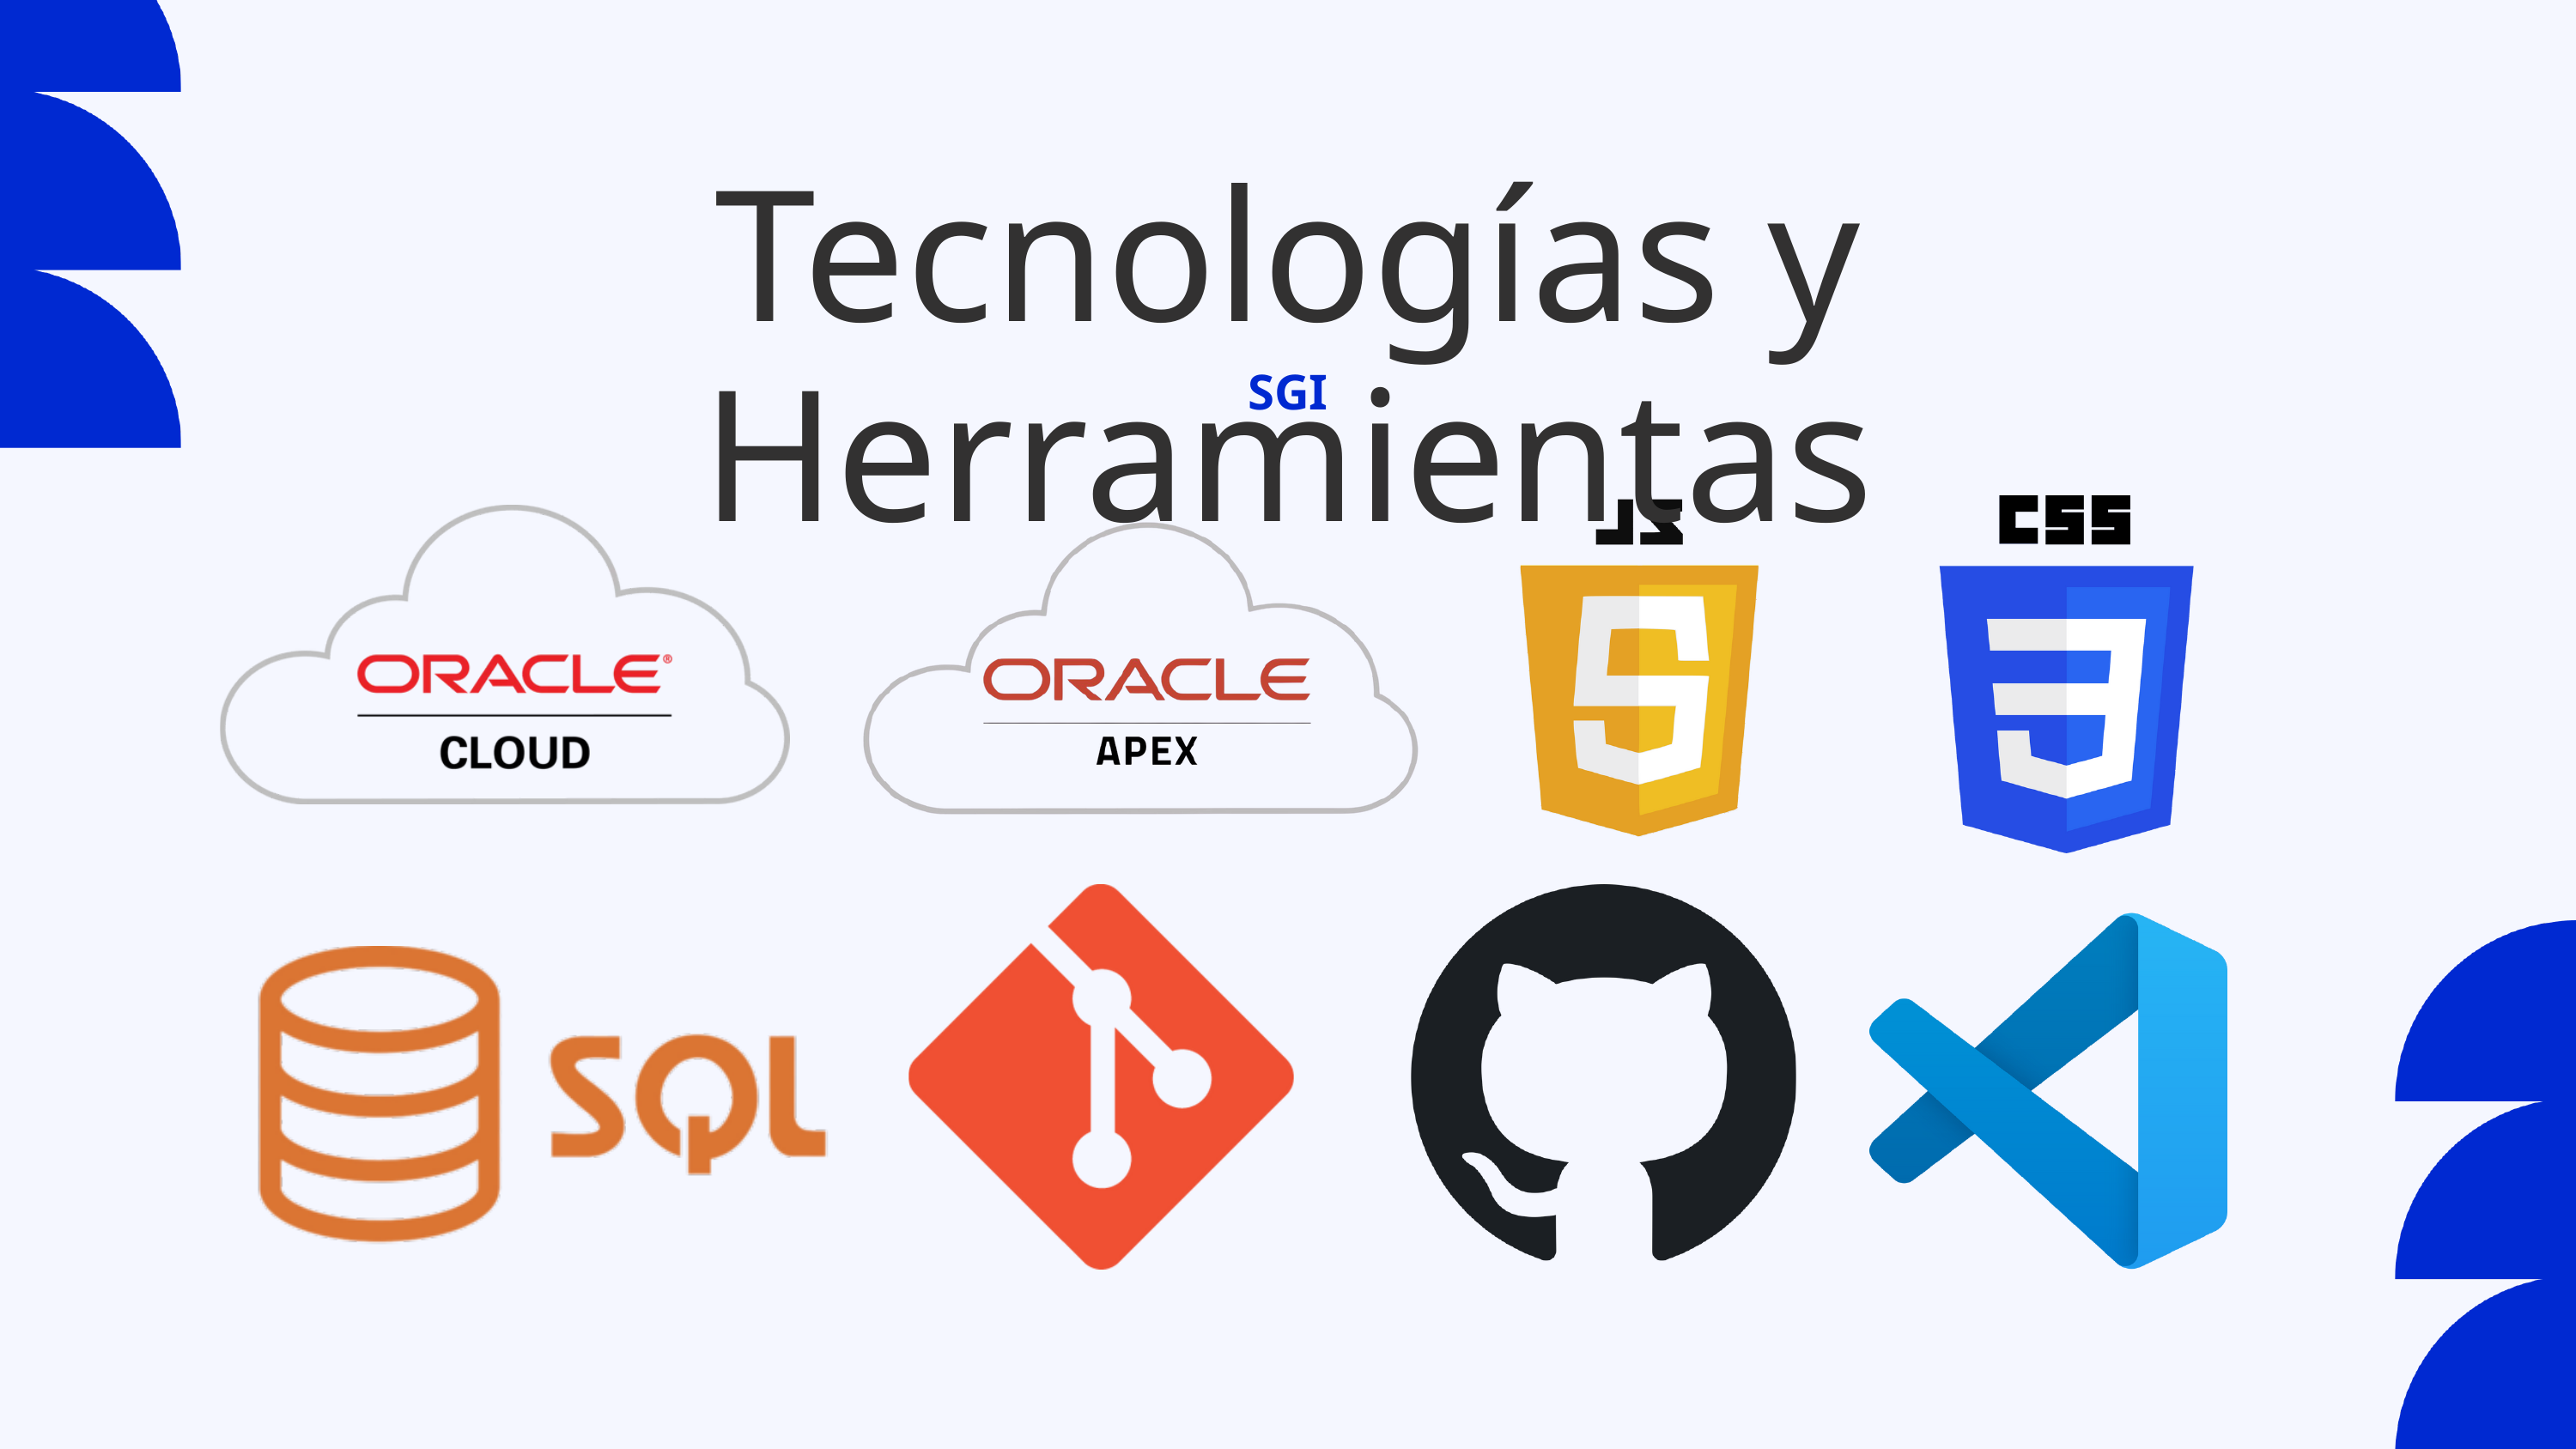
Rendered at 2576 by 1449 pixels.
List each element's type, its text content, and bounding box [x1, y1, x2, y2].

text_box [220, 946, 867, 1248]
text_box [0, 0, 181, 448]
text_box [1748, 559, 2380, 853]
text_box [747, 559, 1534, 973]
text_box [2395, 920, 2576, 1449]
text_box [908, 884, 1294, 1270]
text_box Tecnologías y Herramientas [196, 158, 2380, 559]
text_box [1333, 559, 1748, 840]
text_box [1869, 912, 2227, 1270]
text_box SGI [1061, 367, 1515, 421]
text_box [220, 559, 747, 804]
text_box [1411, 884, 1796, 1270]
